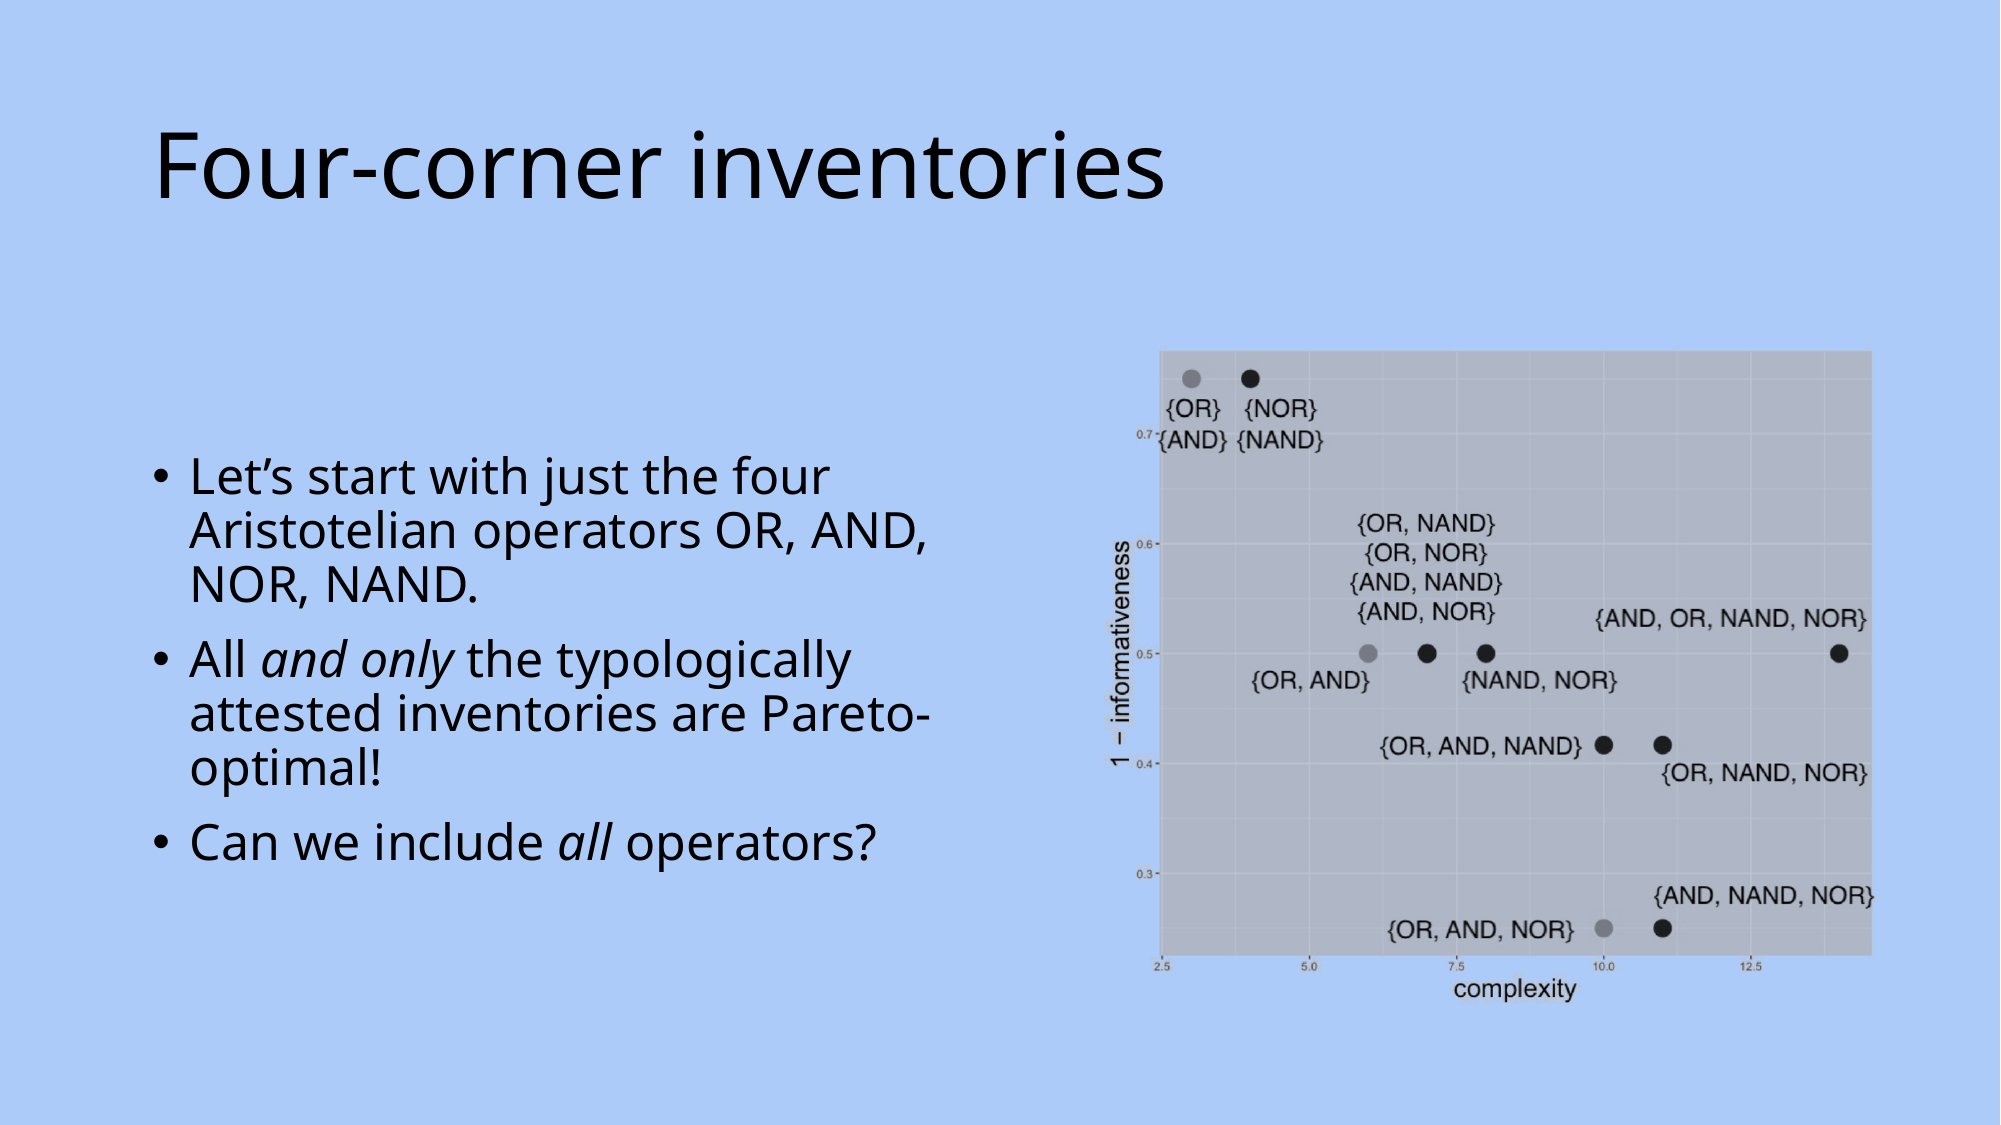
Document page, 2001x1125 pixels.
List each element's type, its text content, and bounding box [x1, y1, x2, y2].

title Four-corner inventories [137, 59, 1863, 278]
text_box Let’s start with just the four Aristotelian operators OR, AND, NOR, NAND. All and only the typologically attested inventories are Pareto-optimal! Can we include all operators? [137, 299, 1043, 1023]
picture [1079, 326, 1907, 1015]
